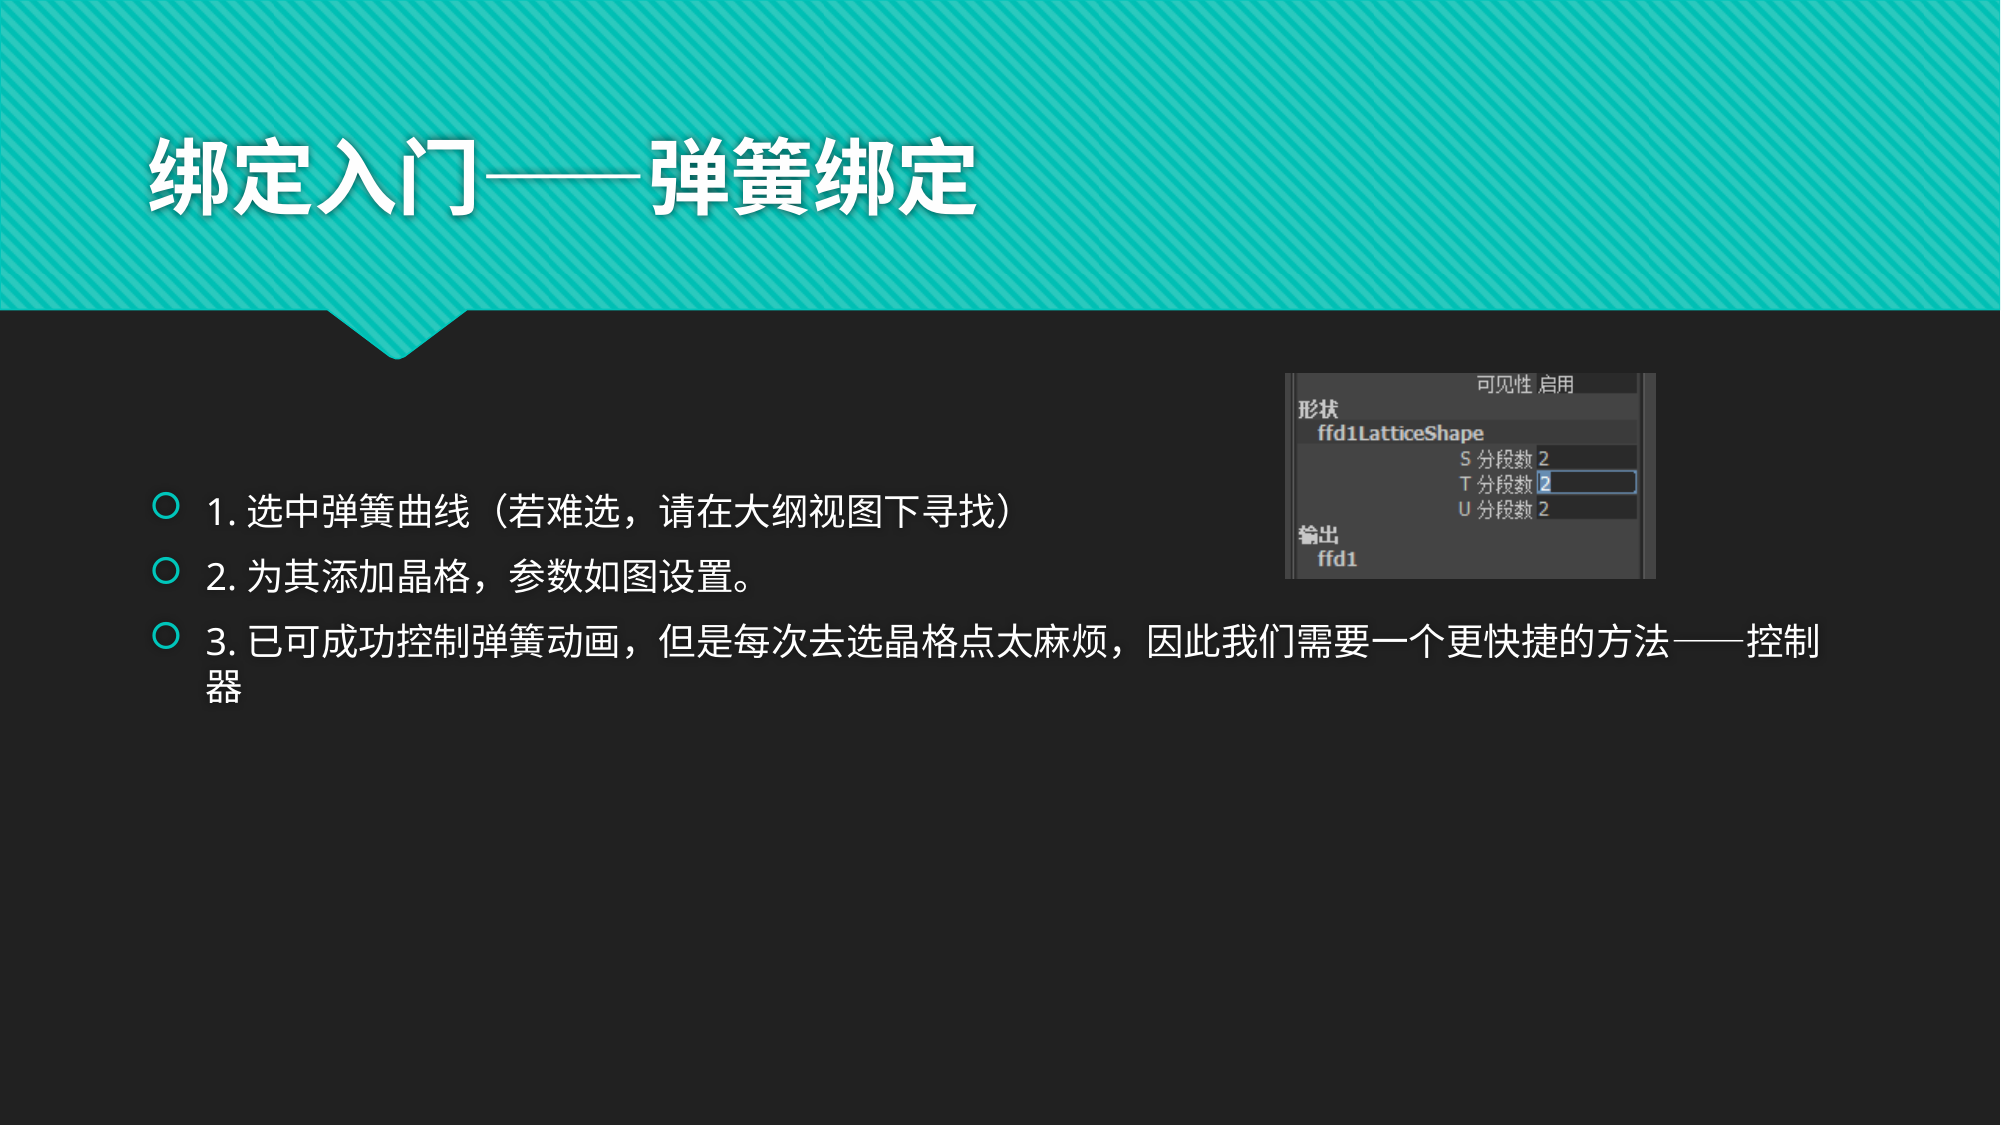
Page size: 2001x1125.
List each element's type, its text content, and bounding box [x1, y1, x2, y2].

title 绑定入门——弹簧绑定 [132, 73, 1868, 233]
list 1.选中弹簧曲线（若难选，请在大纲视图下寻找） 2.为其添加晶格，参数如图设置。 3.已可成功控制弹簧动画，但是每次去选晶格点太麻烦，因此我们需要一个更快捷的方法——控制器 [134, 364, 1866, 962]
picture [1285, 373, 1656, 579]
